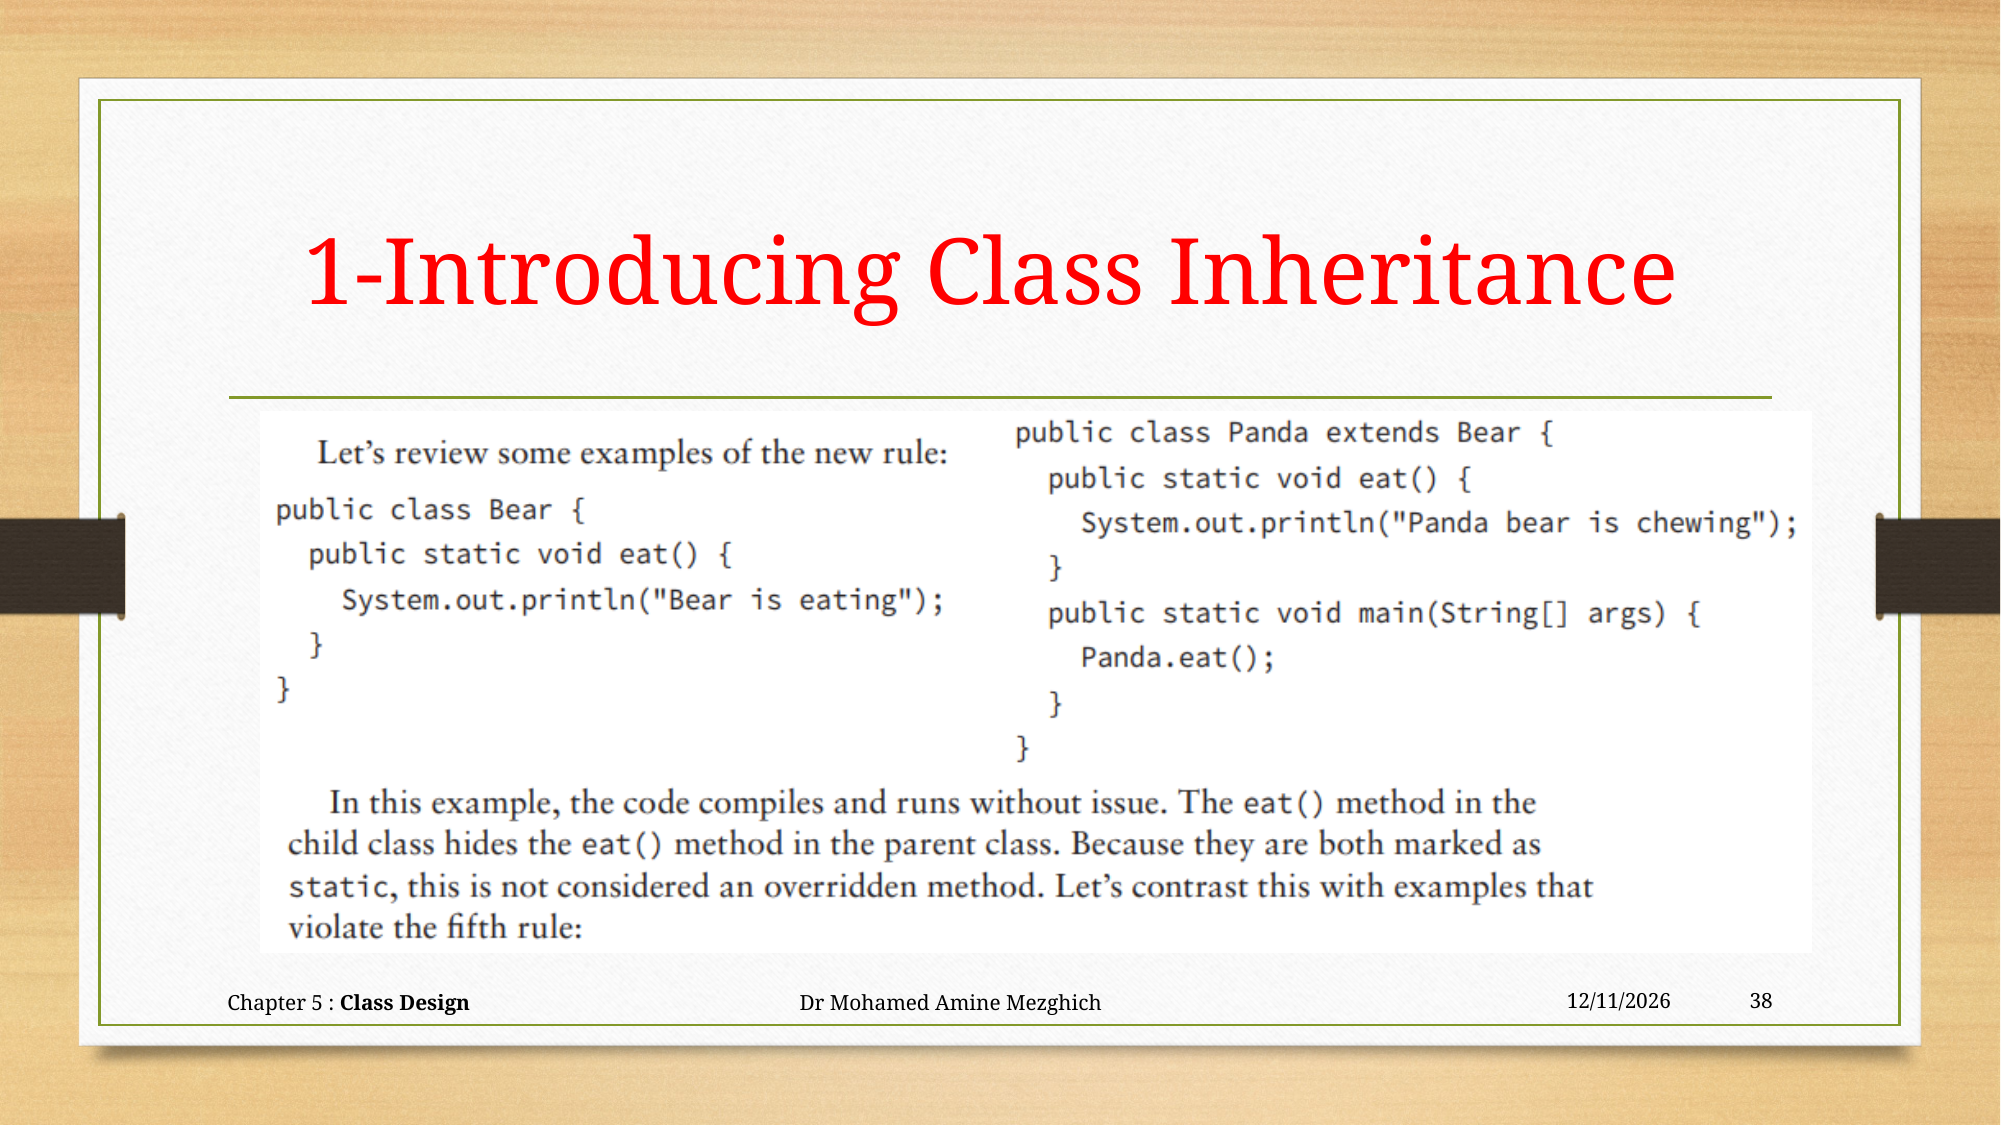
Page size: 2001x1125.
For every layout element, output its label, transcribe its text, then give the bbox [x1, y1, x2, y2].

picture [0, 0, 2001, 1125]
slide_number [1423, 979, 1686, 1025]
slide_number 38 [1698, 979, 1788, 1025]
footer Chapter 5 : Class Design Dr Mohamed Amine Mezghich [212, 979, 1411, 1025]
title 1-Introducing Class Inheritance [189, 161, 1819, 375]
